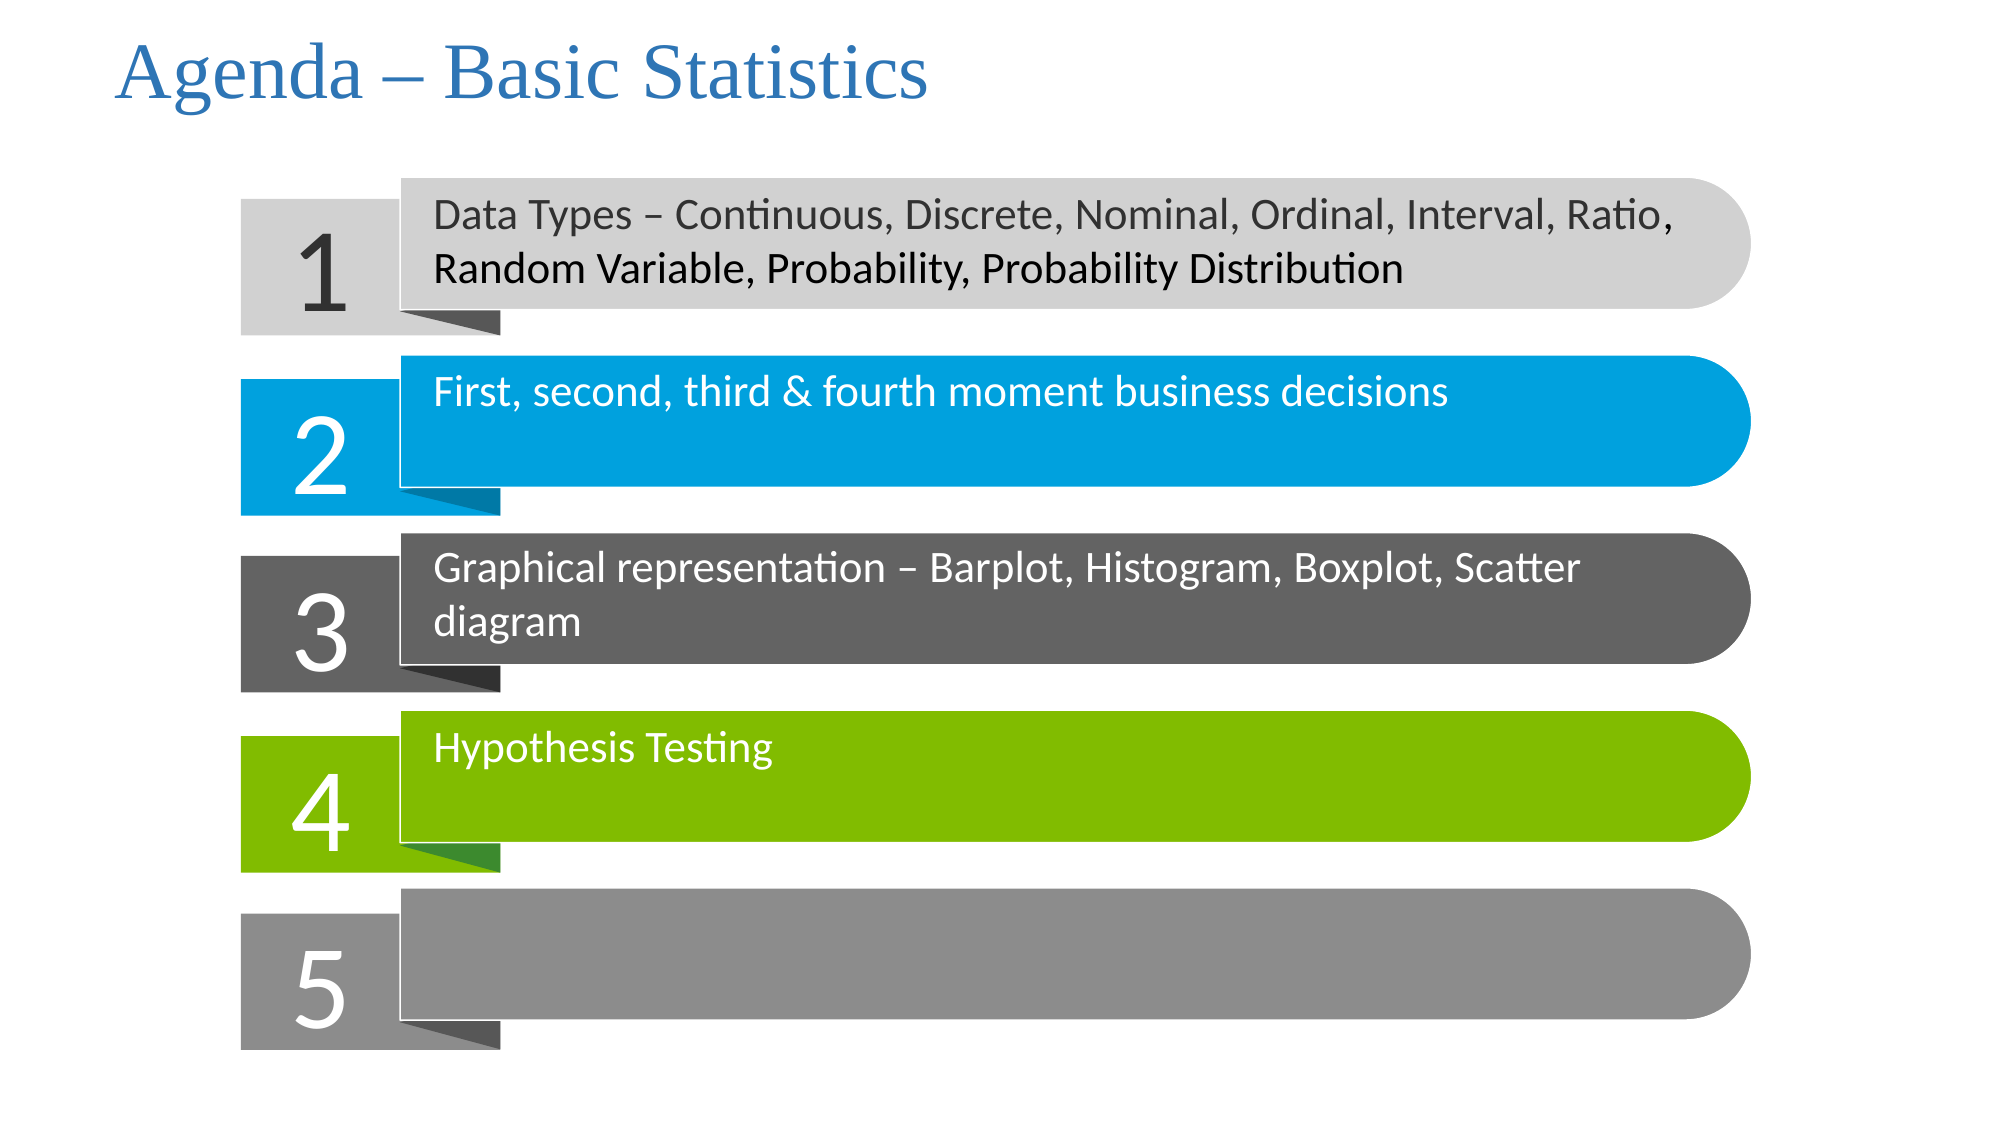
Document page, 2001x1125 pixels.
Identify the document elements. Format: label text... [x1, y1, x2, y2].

text_box [240, 736, 252, 873]
text_box [399, 1021, 501, 1050]
text_box [399, 488, 501, 516]
text_box [240, 913, 252, 1050]
text_box [240, 379, 252, 516]
text_box 2 [252, 374, 389, 519]
text_box 3 [252, 551, 389, 696]
text_box [400, 354, 1752, 488]
text_box [400, 710, 1752, 843]
text_box [399, 843, 501, 873]
text_box [389, 913, 499, 1050]
text_box 1 [252, 191, 389, 336]
text_box [399, 665, 501, 693]
title Agenda – Basic Statistics [99, 0, 1721, 145]
text_box [400, 177, 1752, 310]
text_box First, second, third & fourth moment business decisions [433, 361, 1685, 416]
text_box Graphical representation – Barplot, Histogram, Boxplot, Scatter diagram [433, 537, 1685, 646]
text_box 5 [252, 908, 389, 1053]
text_box [240, 555, 252, 693]
text_box Hypothesis Testing [433, 717, 1685, 773]
text_box [400, 887, 1752, 1021]
text_box [400, 532, 1752, 665]
text_box [240, 198, 252, 336]
text_box [399, 310, 501, 336]
text_box [389, 736, 498, 873]
text_box [389, 198, 498, 336]
text_box [389, 555, 498, 693]
text_box [389, 379, 497, 516]
text_box 4 [252, 731, 389, 876]
text_box Data Types – Continuous, Discrete, Nominal, Ordinal, Interval, Ratio, Random Variable, Probability, Probability Distribution [433, 184, 1685, 293]
